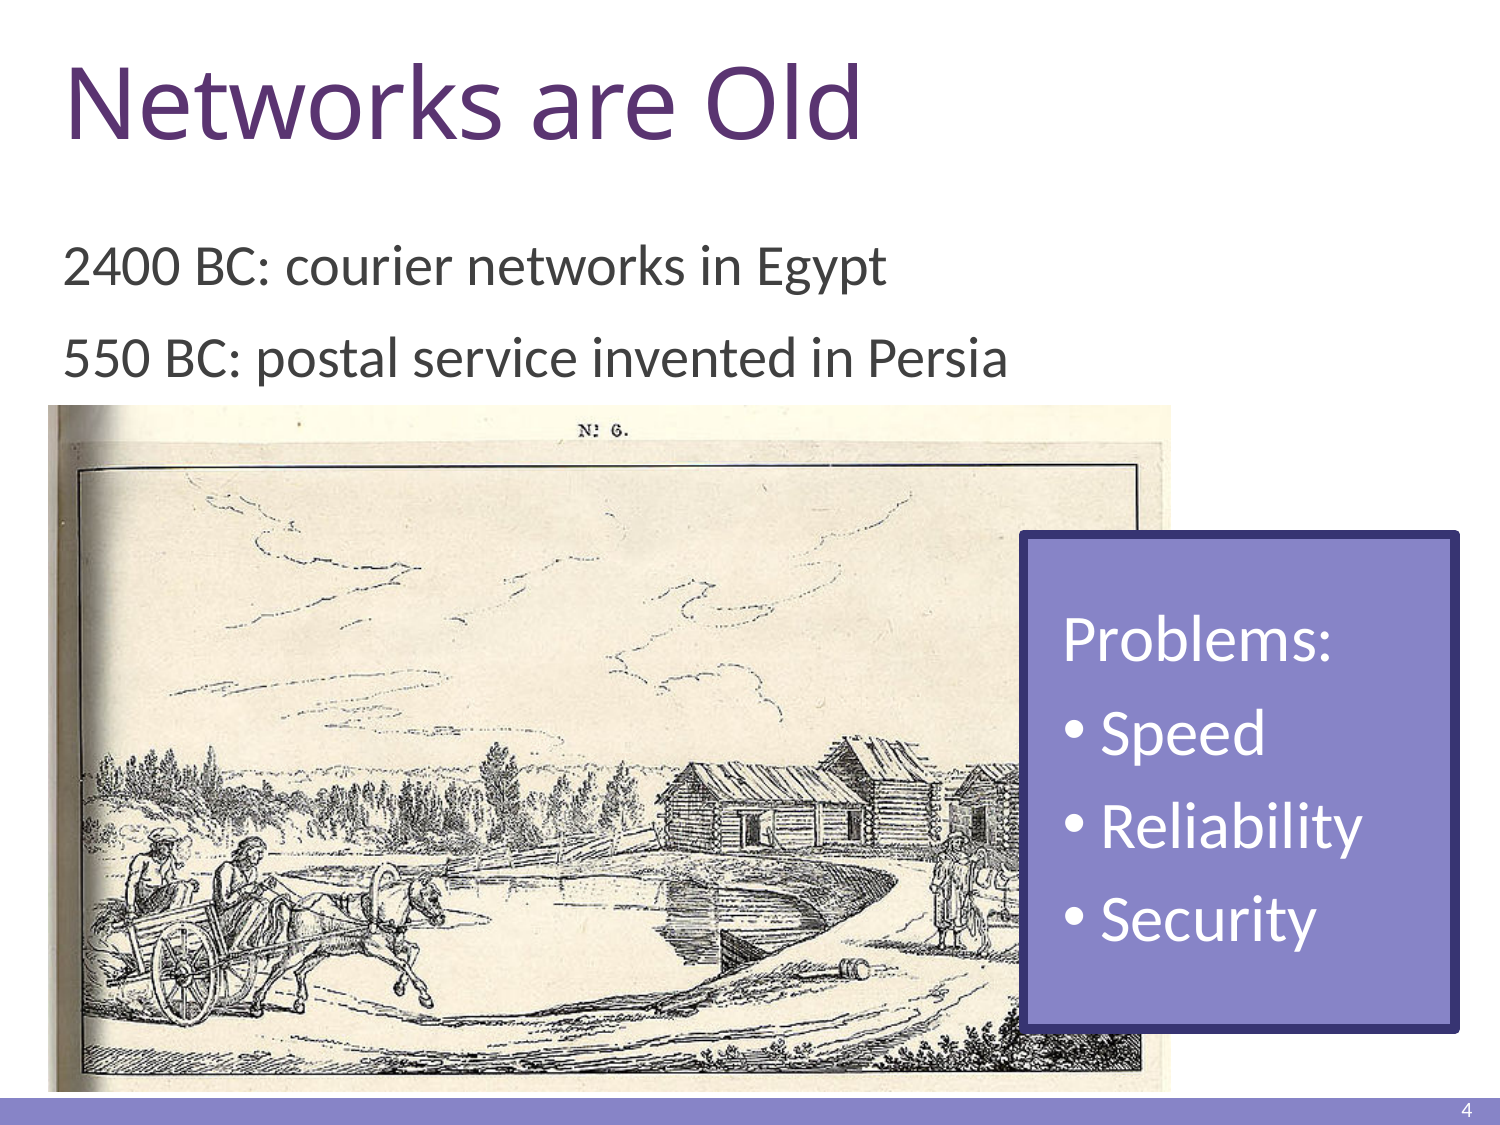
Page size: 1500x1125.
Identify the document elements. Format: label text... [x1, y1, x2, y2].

title Networks are Old [48, 47, 1470, 168]
slide_number 4 [1326, 1091, 1488, 1125]
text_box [1022, 534, 1456, 1030]
picture [47, 405, 1171, 1093]
list 2400 BC: courier networks in Egypt 550 BC: postal service invented in Persia [48, 227, 1470, 1014]
